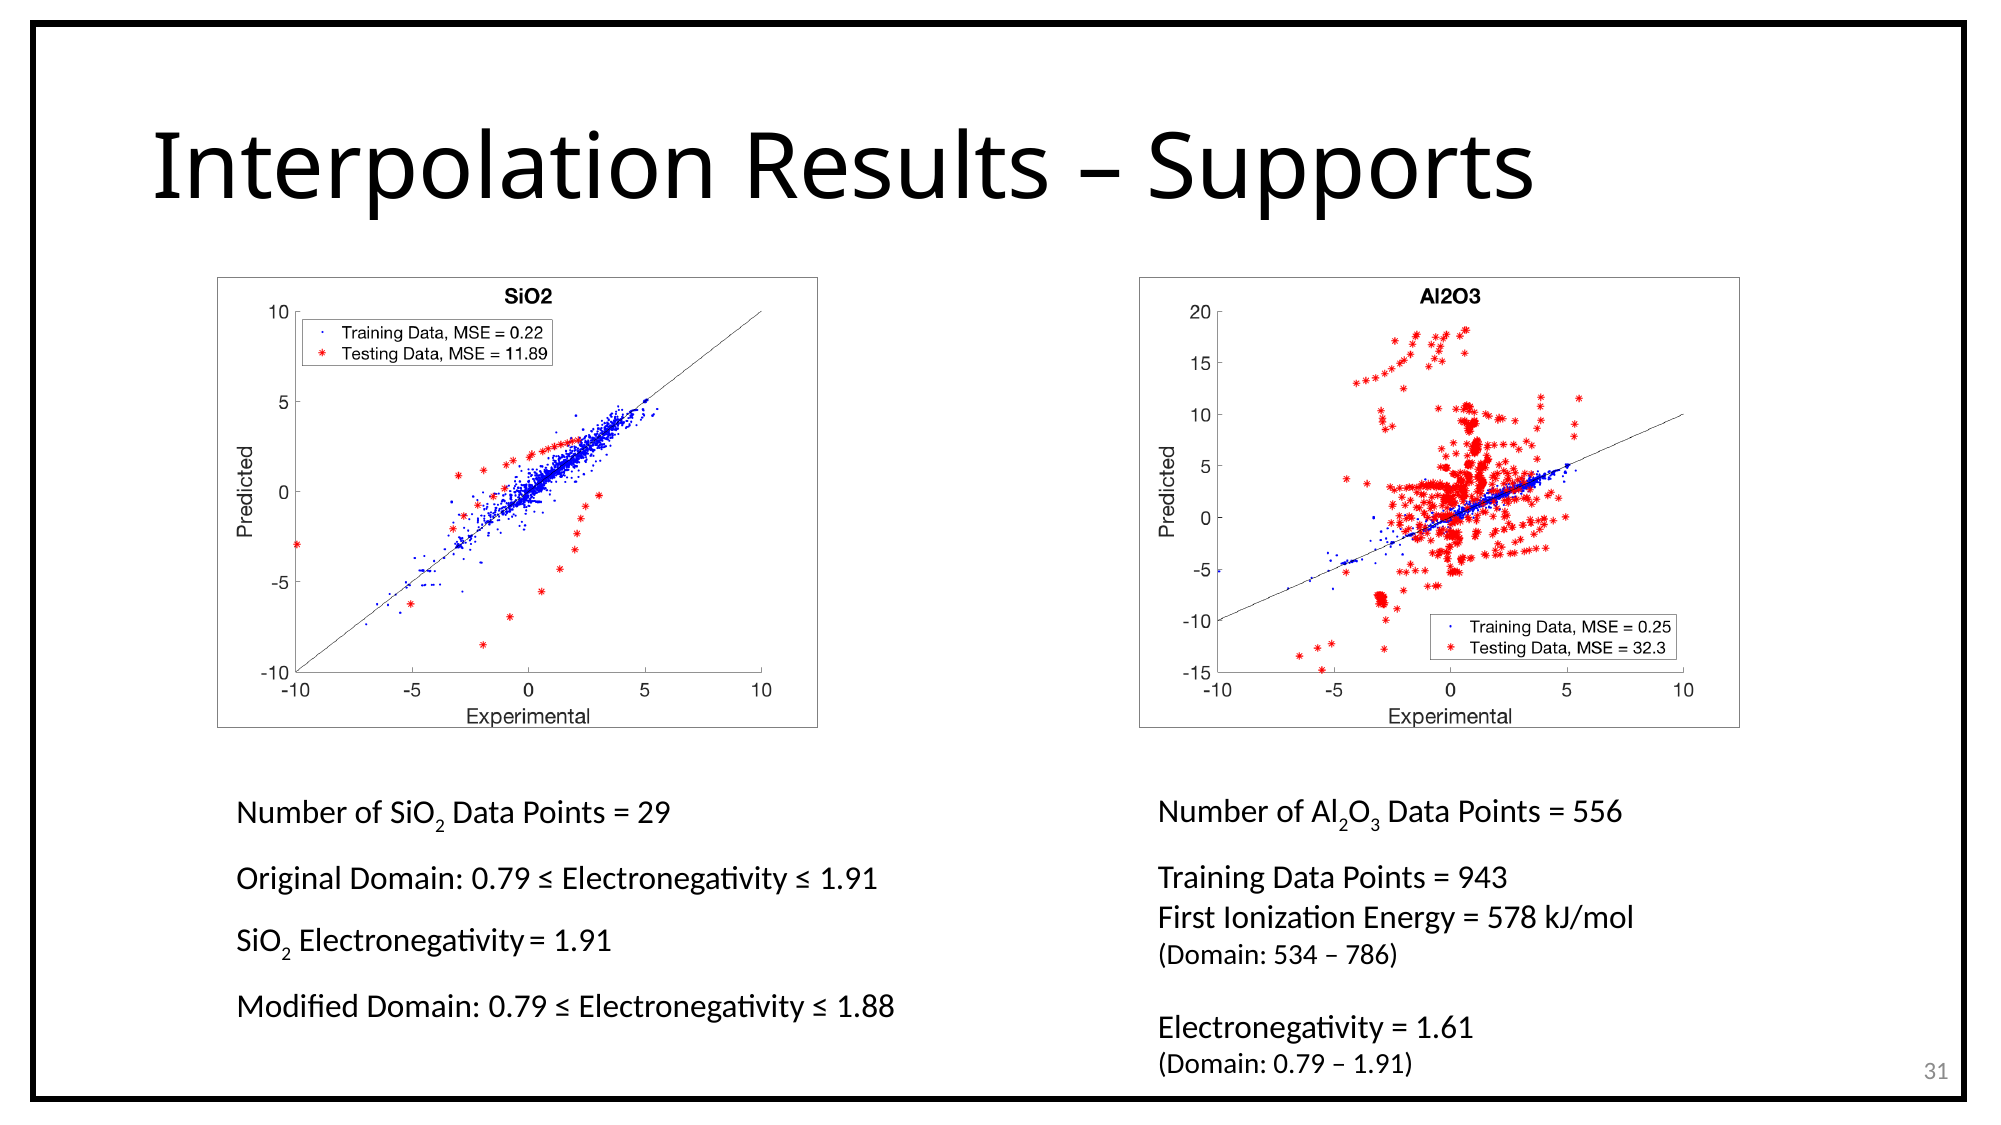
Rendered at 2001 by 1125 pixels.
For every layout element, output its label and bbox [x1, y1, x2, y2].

text_box [32, 22, 1965, 1100]
picture [1139, 277, 1740, 728]
picture [216, 277, 818, 728]
